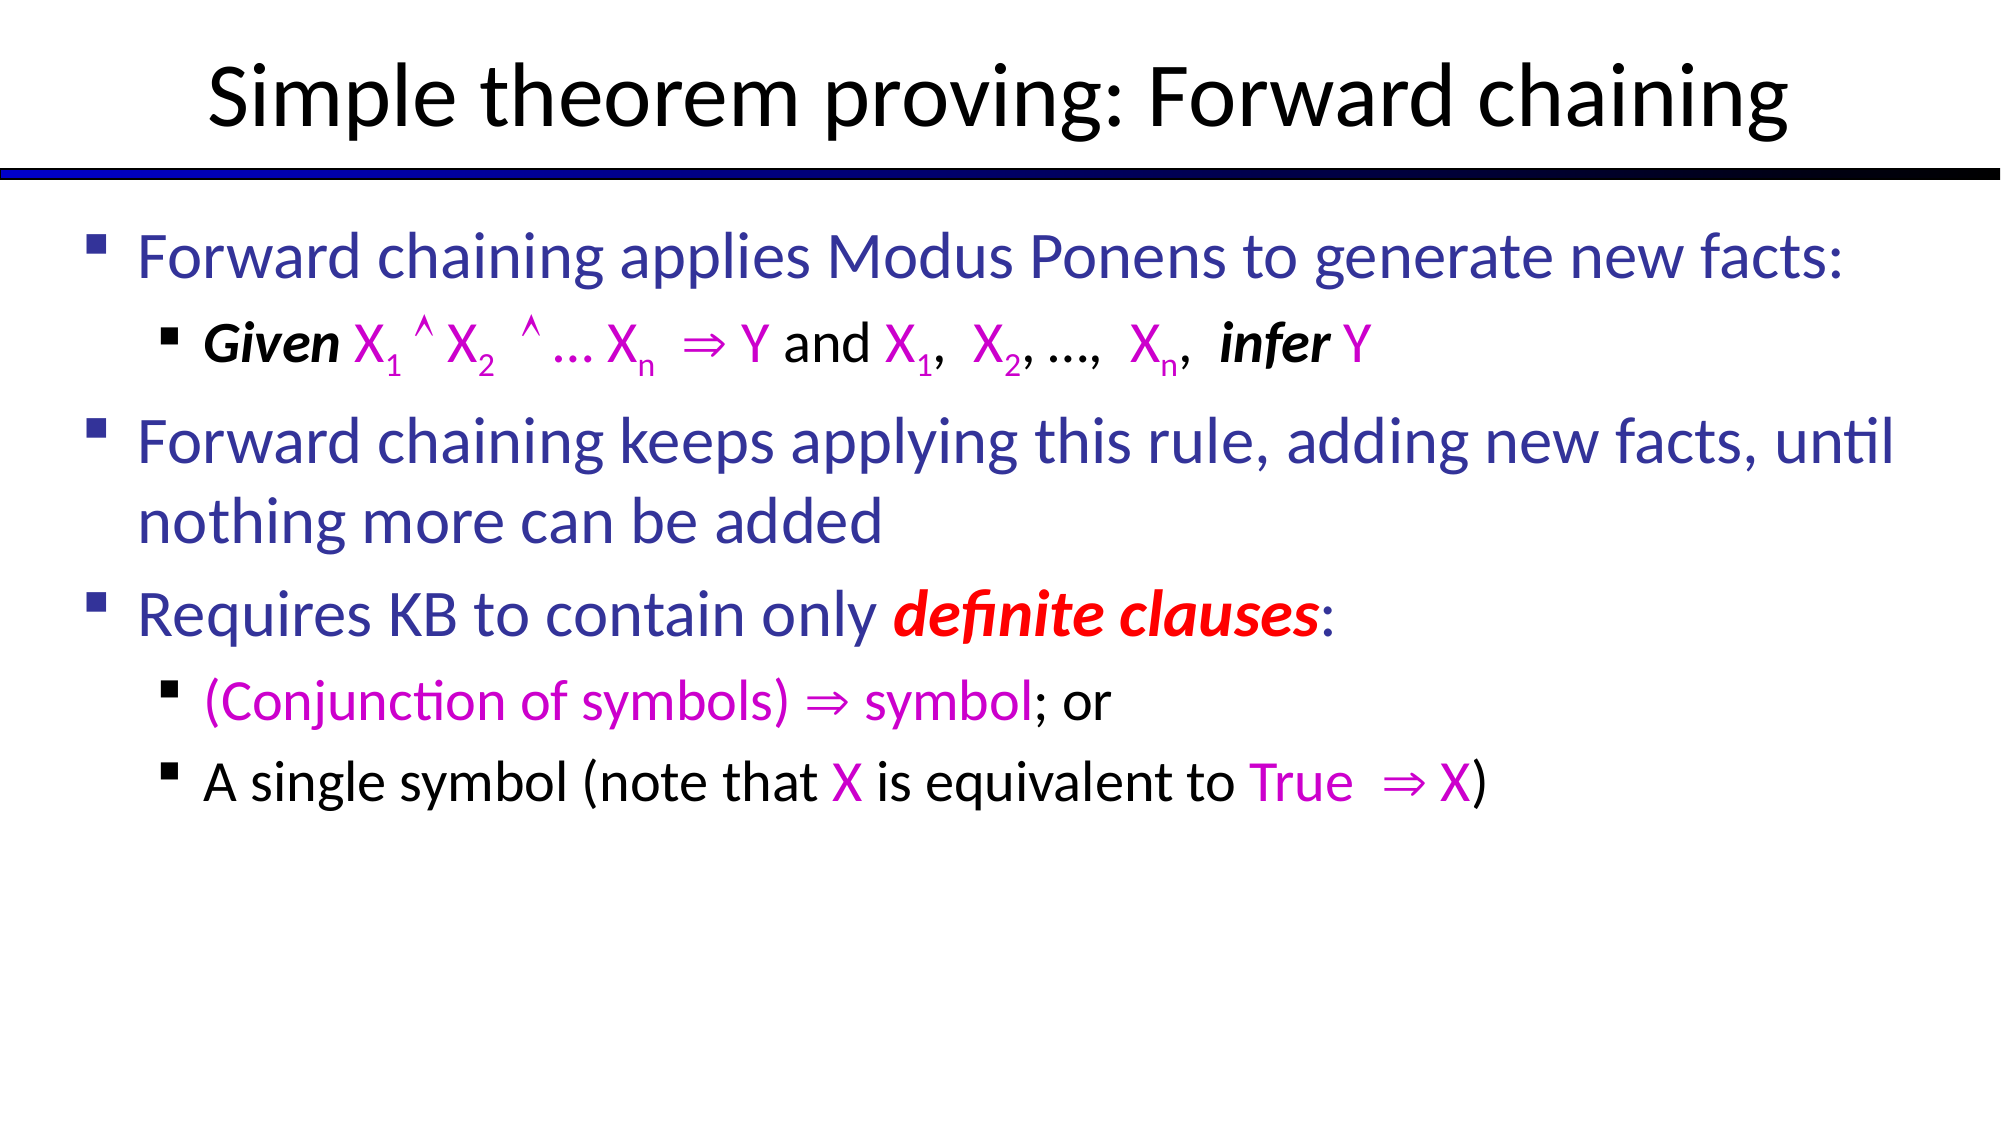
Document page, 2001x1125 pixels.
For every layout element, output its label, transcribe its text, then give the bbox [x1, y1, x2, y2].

list Forward chaining applies Modus Ponens to generate new facts: Given X1  X2  … Xn  Y and X1, X2, …, Xn, infer Y Forward chaining keeps applying this rule, adding new facts, until nothing more can be added Requires KB to contain only definite clauses: (Conjunction of symbols)  symbol; or A single symbol (note that X is equivalent to True  X) [66, 204, 1934, 905]
title Simple theorem proving: Forward chaining [0, 0, 2000, 184]
